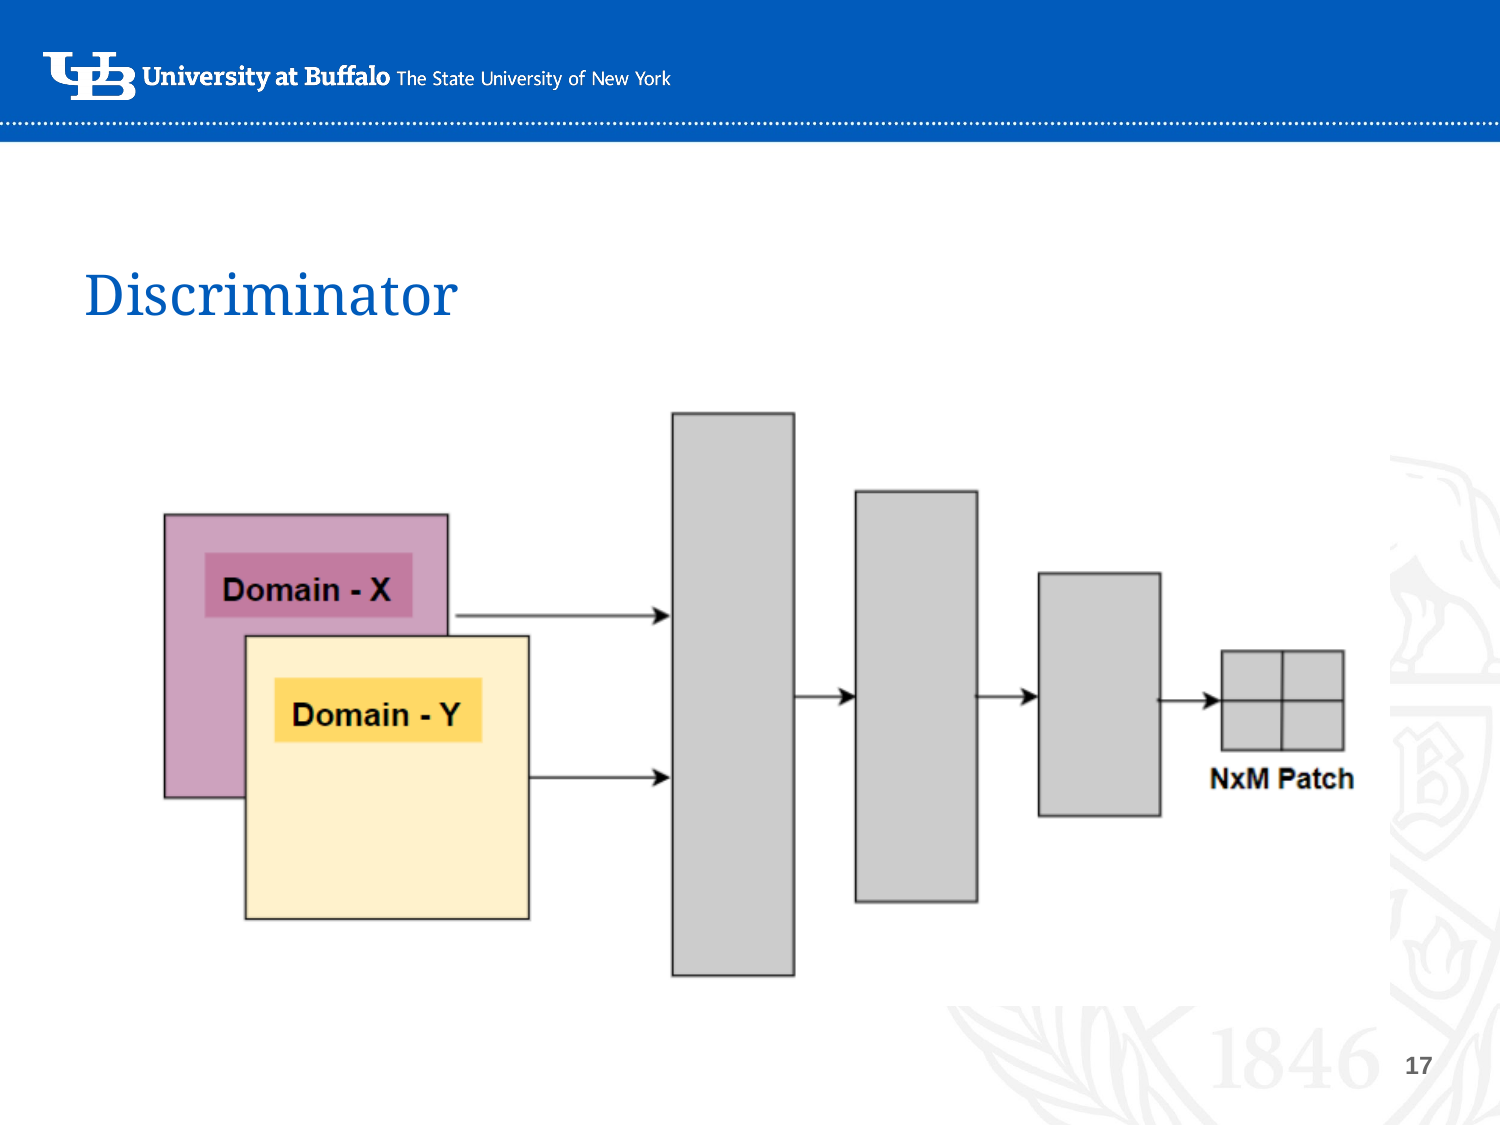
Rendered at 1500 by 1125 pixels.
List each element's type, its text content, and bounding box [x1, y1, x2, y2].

picture [0, 0, 1500, 1125]
title Discriminator [70, 216, 1364, 335]
